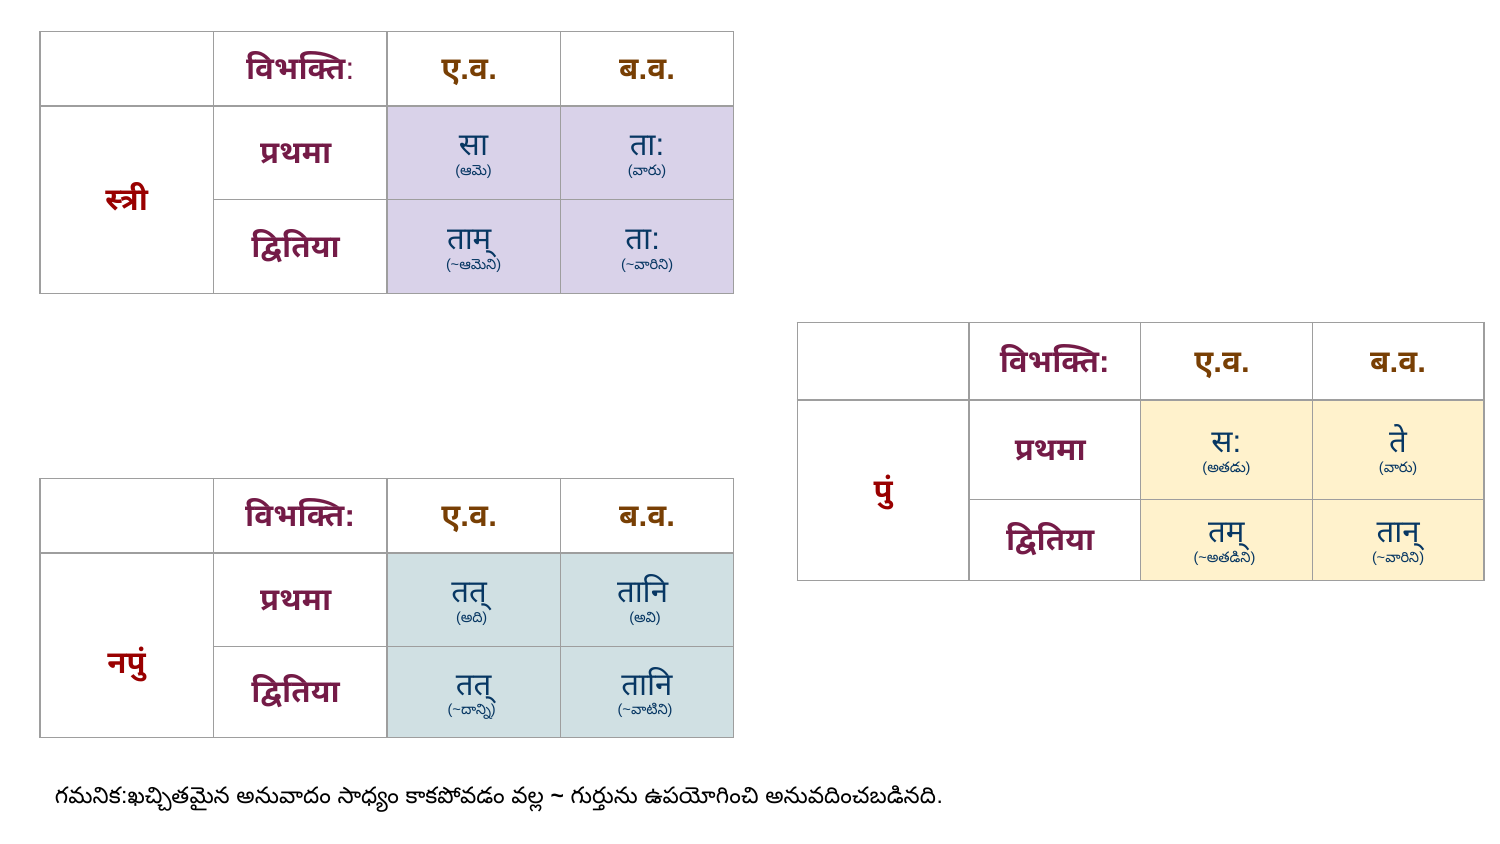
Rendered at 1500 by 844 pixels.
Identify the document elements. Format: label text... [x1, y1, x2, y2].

table_cell तानि (అవి) [561, 554, 733, 646]
table_cell ते (వారు) [1313, 401, 1483, 499]
table_header [798, 323, 968, 399]
table_header ब.व. [561, 479, 733, 552]
table_cell प्रथमा [214, 107, 386, 199]
table_cell तत् (~దాన్ని) [388, 647, 560, 737]
table_cell सा (ఆమె) [388, 107, 560, 199]
table_header ब.व. [1313, 323, 1483, 399]
table_cell ता: (~వారిని) [561, 200, 733, 293]
table_cell प्रथमा [970, 401, 1140, 499]
table_header ब.व. [561, 32, 733, 105]
table_cell द्वितिया [214, 647, 386, 737]
table_cell तानि (~వాటిని) [561, 647, 733, 737]
table_header विभक्ति: [214, 479, 386, 552]
table_header ए.व. [388, 32, 560, 105]
table_cell तम् (~అతడిని) [1141, 500, 1312, 580]
table_cell द्वितिया [214, 200, 386, 293]
table_cell तान् (~వారిని) [1313, 500, 1483, 580]
table_header [41, 479, 213, 552]
table_cell पुं [798, 401, 968, 580]
table_header ए.व. [388, 479, 560, 552]
table_header विभक्ति: [214, 32, 386, 105]
table_header [41, 32, 213, 105]
table_cell तत् (అది) [388, 554, 560, 646]
text_box గమనిక:ఖచ్చితమైన అనువాదం సాధ్యం కాకపోవడం వల్ల ~ గుర్తును ఉపయోగించి అనువదించబడినది. [39, 767, 1122, 823]
table_cell द्वितिया [970, 500, 1140, 580]
table_cell स्त्री [41, 107, 213, 293]
table_cell ता: (వారు) [561, 107, 733, 199]
table_header ए.व. [1141, 323, 1312, 399]
table_header विभक्ति: [970, 323, 1140, 399]
table_cell स: (అతడు) [1141, 401, 1312, 499]
table_cell ताम् (~ఆమెని) [388, 200, 560, 293]
table_cell प्रथमा [214, 554, 386, 646]
table_cell नपुं [41, 554, 213, 737]
